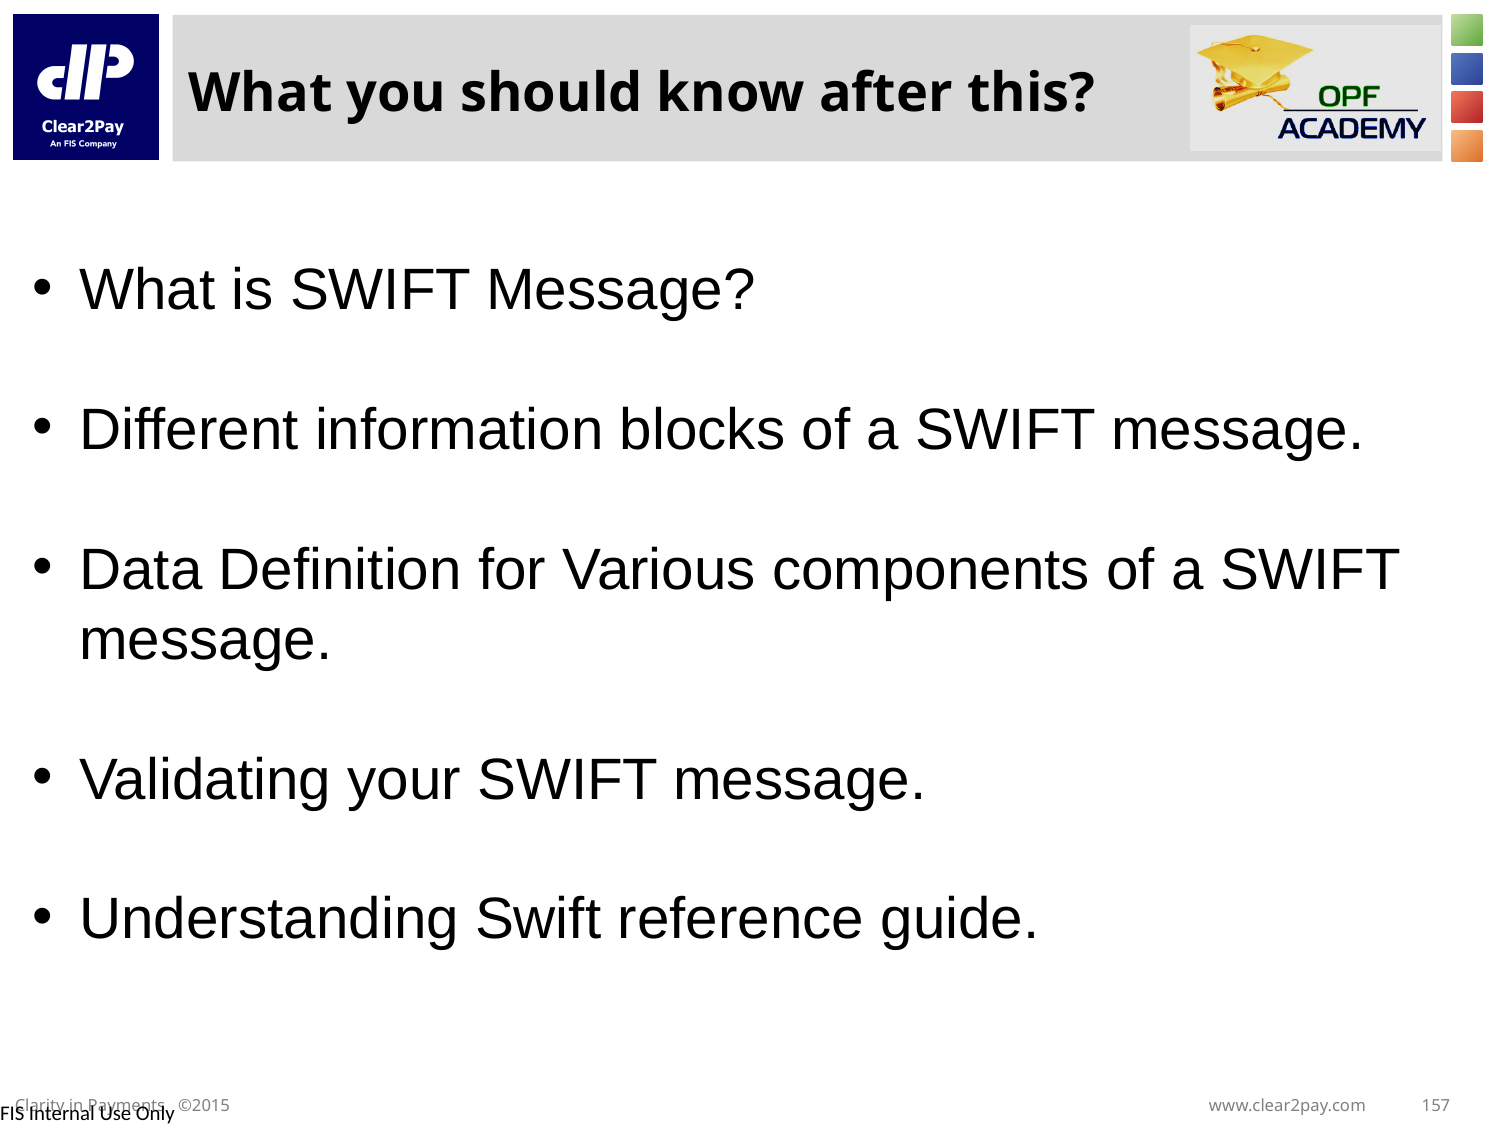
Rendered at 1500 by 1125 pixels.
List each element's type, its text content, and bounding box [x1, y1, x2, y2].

title What you should know after this? [173, 25, 1189, 155]
picture [13, 14, 159, 160]
picture [1190, 25, 1441, 151]
text_box What is SWIFT Message? Different information blocks of a SWIFT message. Data Definition for Various components of a SWIFT message. Validating your SWIFT message. Understanding Swift reference guide. [17, 243, 1477, 958]
